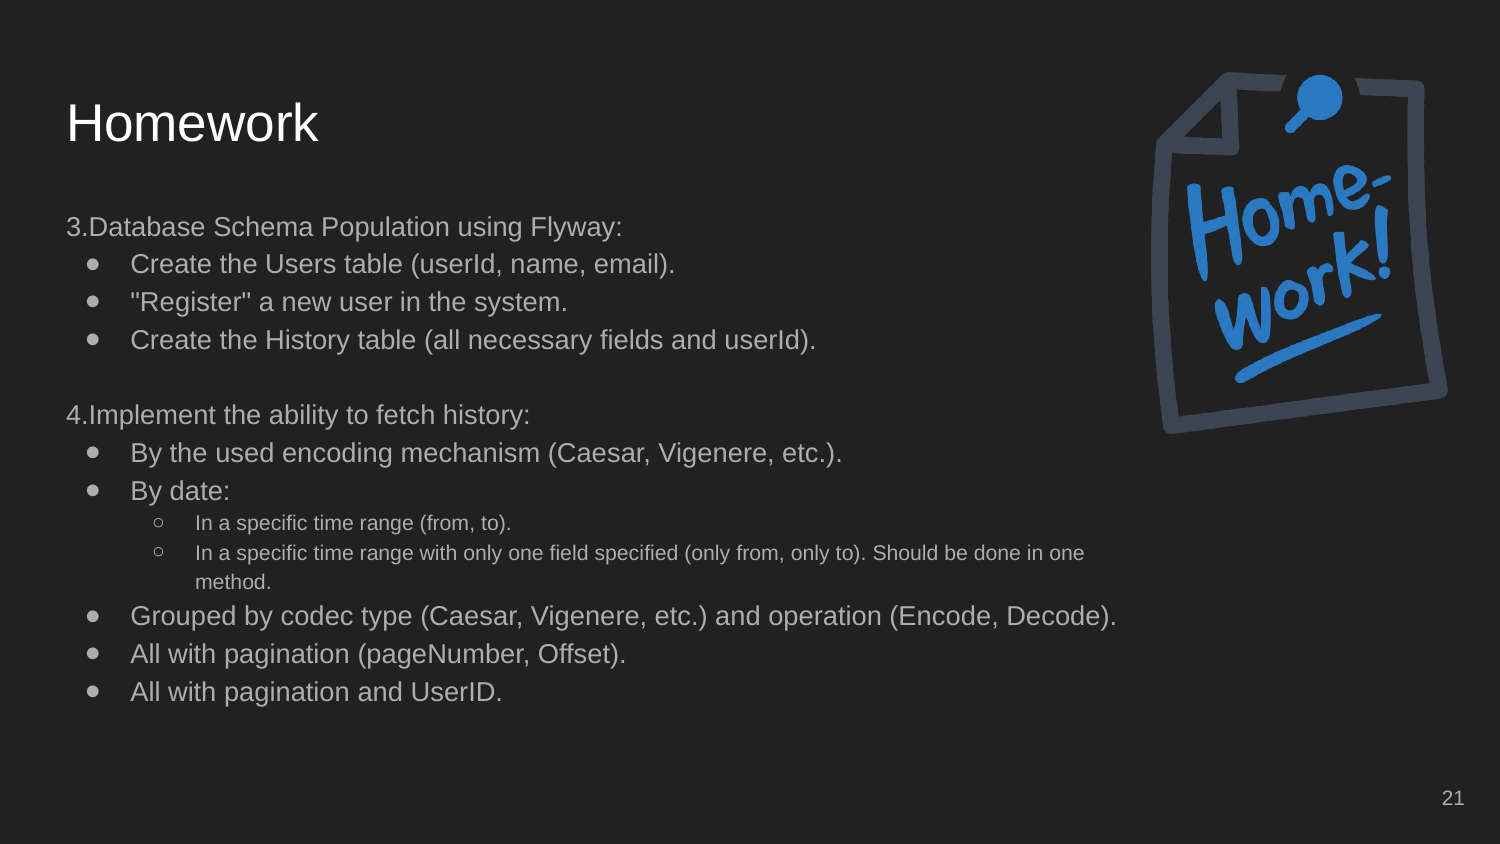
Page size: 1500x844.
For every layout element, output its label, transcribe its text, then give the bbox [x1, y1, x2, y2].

list 3.Database Schema Population using Flyway: Create the Users table (userId, name, email). "Register" a new user in the system. Create the History table (all necessary fields and userId). 4.Implement the ability to fetch history: By the used encoding mechanism (Caesar, Vigenere, etc.). By date: In a specific time range (from, to). In a specific time range with only one field specified (only from, only to). Should be done in one method. Grouped by codec type (Caesar, Vigenere, etc.) and operation (Encode, Decode). All with pagination (pageNumber, Offset). All with pagination and UserID. [51, 189, 1142, 750]
slide_number ‹#› [1389, 764, 1480, 830]
picture [1118, 72, 1481, 435]
title Homework [51, 72, 1117, 167]
